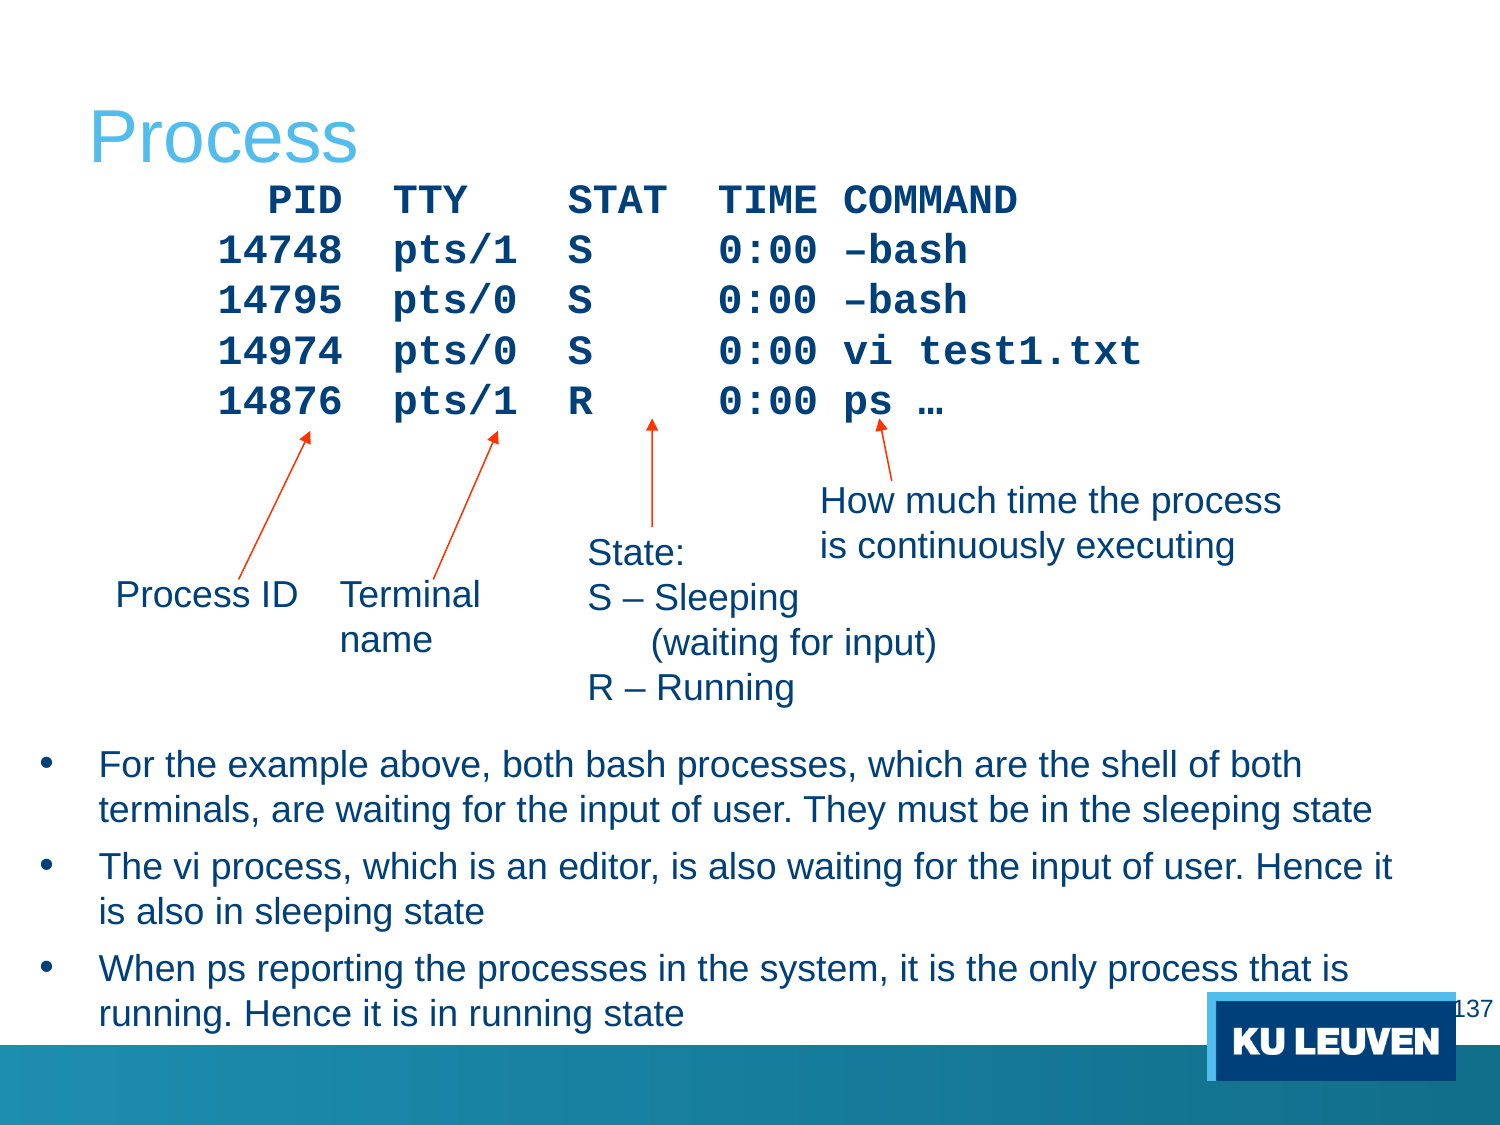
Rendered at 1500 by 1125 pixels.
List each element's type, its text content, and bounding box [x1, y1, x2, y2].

picture [1207, 992, 1456, 1081]
slide_number 137 [1340, 992, 1495, 1040]
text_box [82, 164, 1306, 776]
list For the example above, both bash processes, which are the shell of both terminals, are waiting for the input of user. They must be in the sleeping state The vi process, which is an editor, is also waiting for the input of user. Hence it is also in sleeping state When ps reporting the processes in the system, it is the only process that is running. Hence it is in running state [39, 739, 1407, 958]
title Process [88, 29, 1456, 178]
